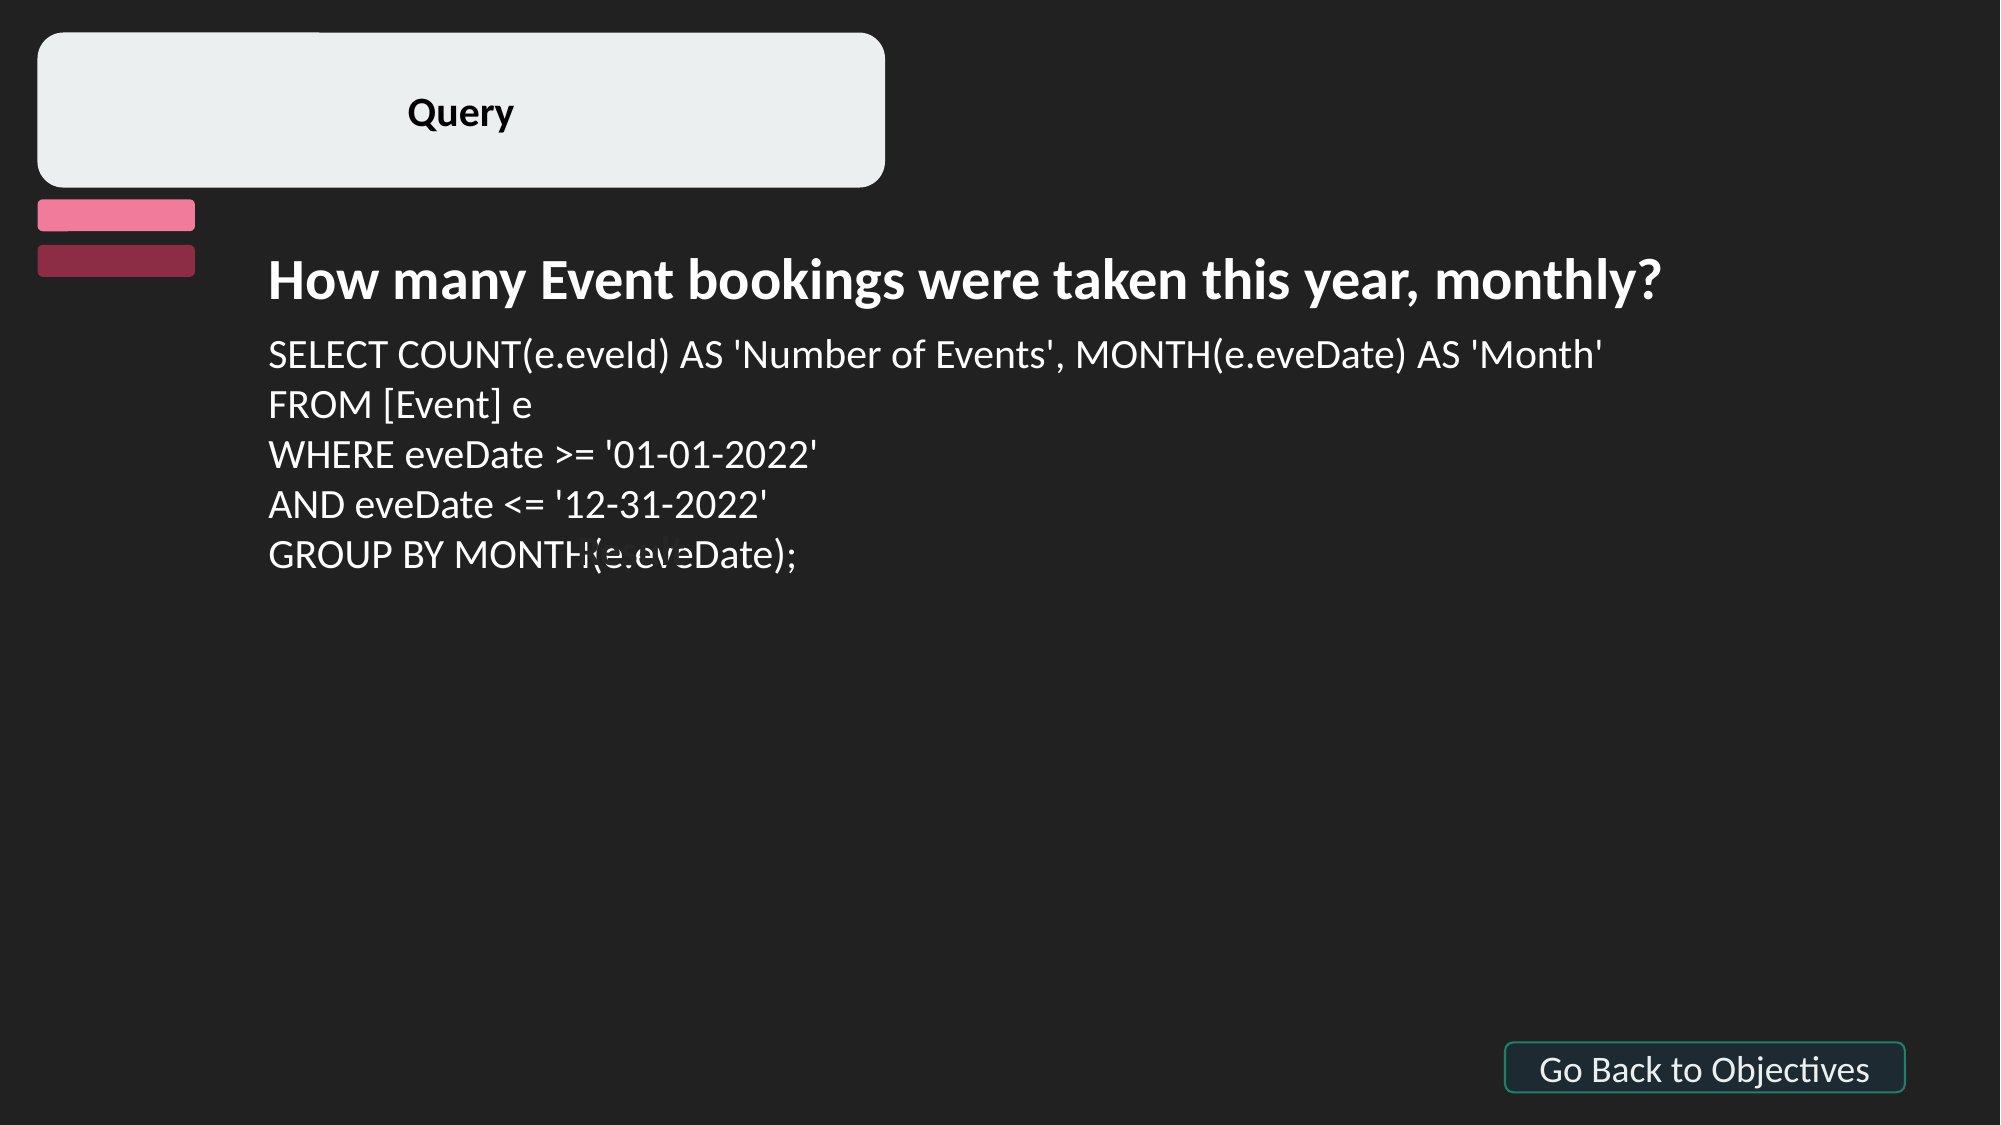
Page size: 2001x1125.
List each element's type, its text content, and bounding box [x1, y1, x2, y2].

text_box [36, 198, 197, 233]
text_box Query [334, 77, 588, 142]
text_box [36, 243, 197, 278]
text_box Go Back to Objectives [1503, 1041, 1907, 1094]
text_box [36, 31, 887, 189]
text_box SELECT COUNT(e.eveId) AS 'Number of Events', MONTH(e.eveDate) AS 'Month' FROM [Event] e WHERE eveDate >= '01-01-2022' AND eveDate <= '12-31-2022' GROUP BY MONTH(e.eveDate); [253, 319, 1792, 585]
text_box How many Event bookings were taken this year, monthly? [253, 233, 2000, 319]
text_box Result [504, 516, 758, 582]
